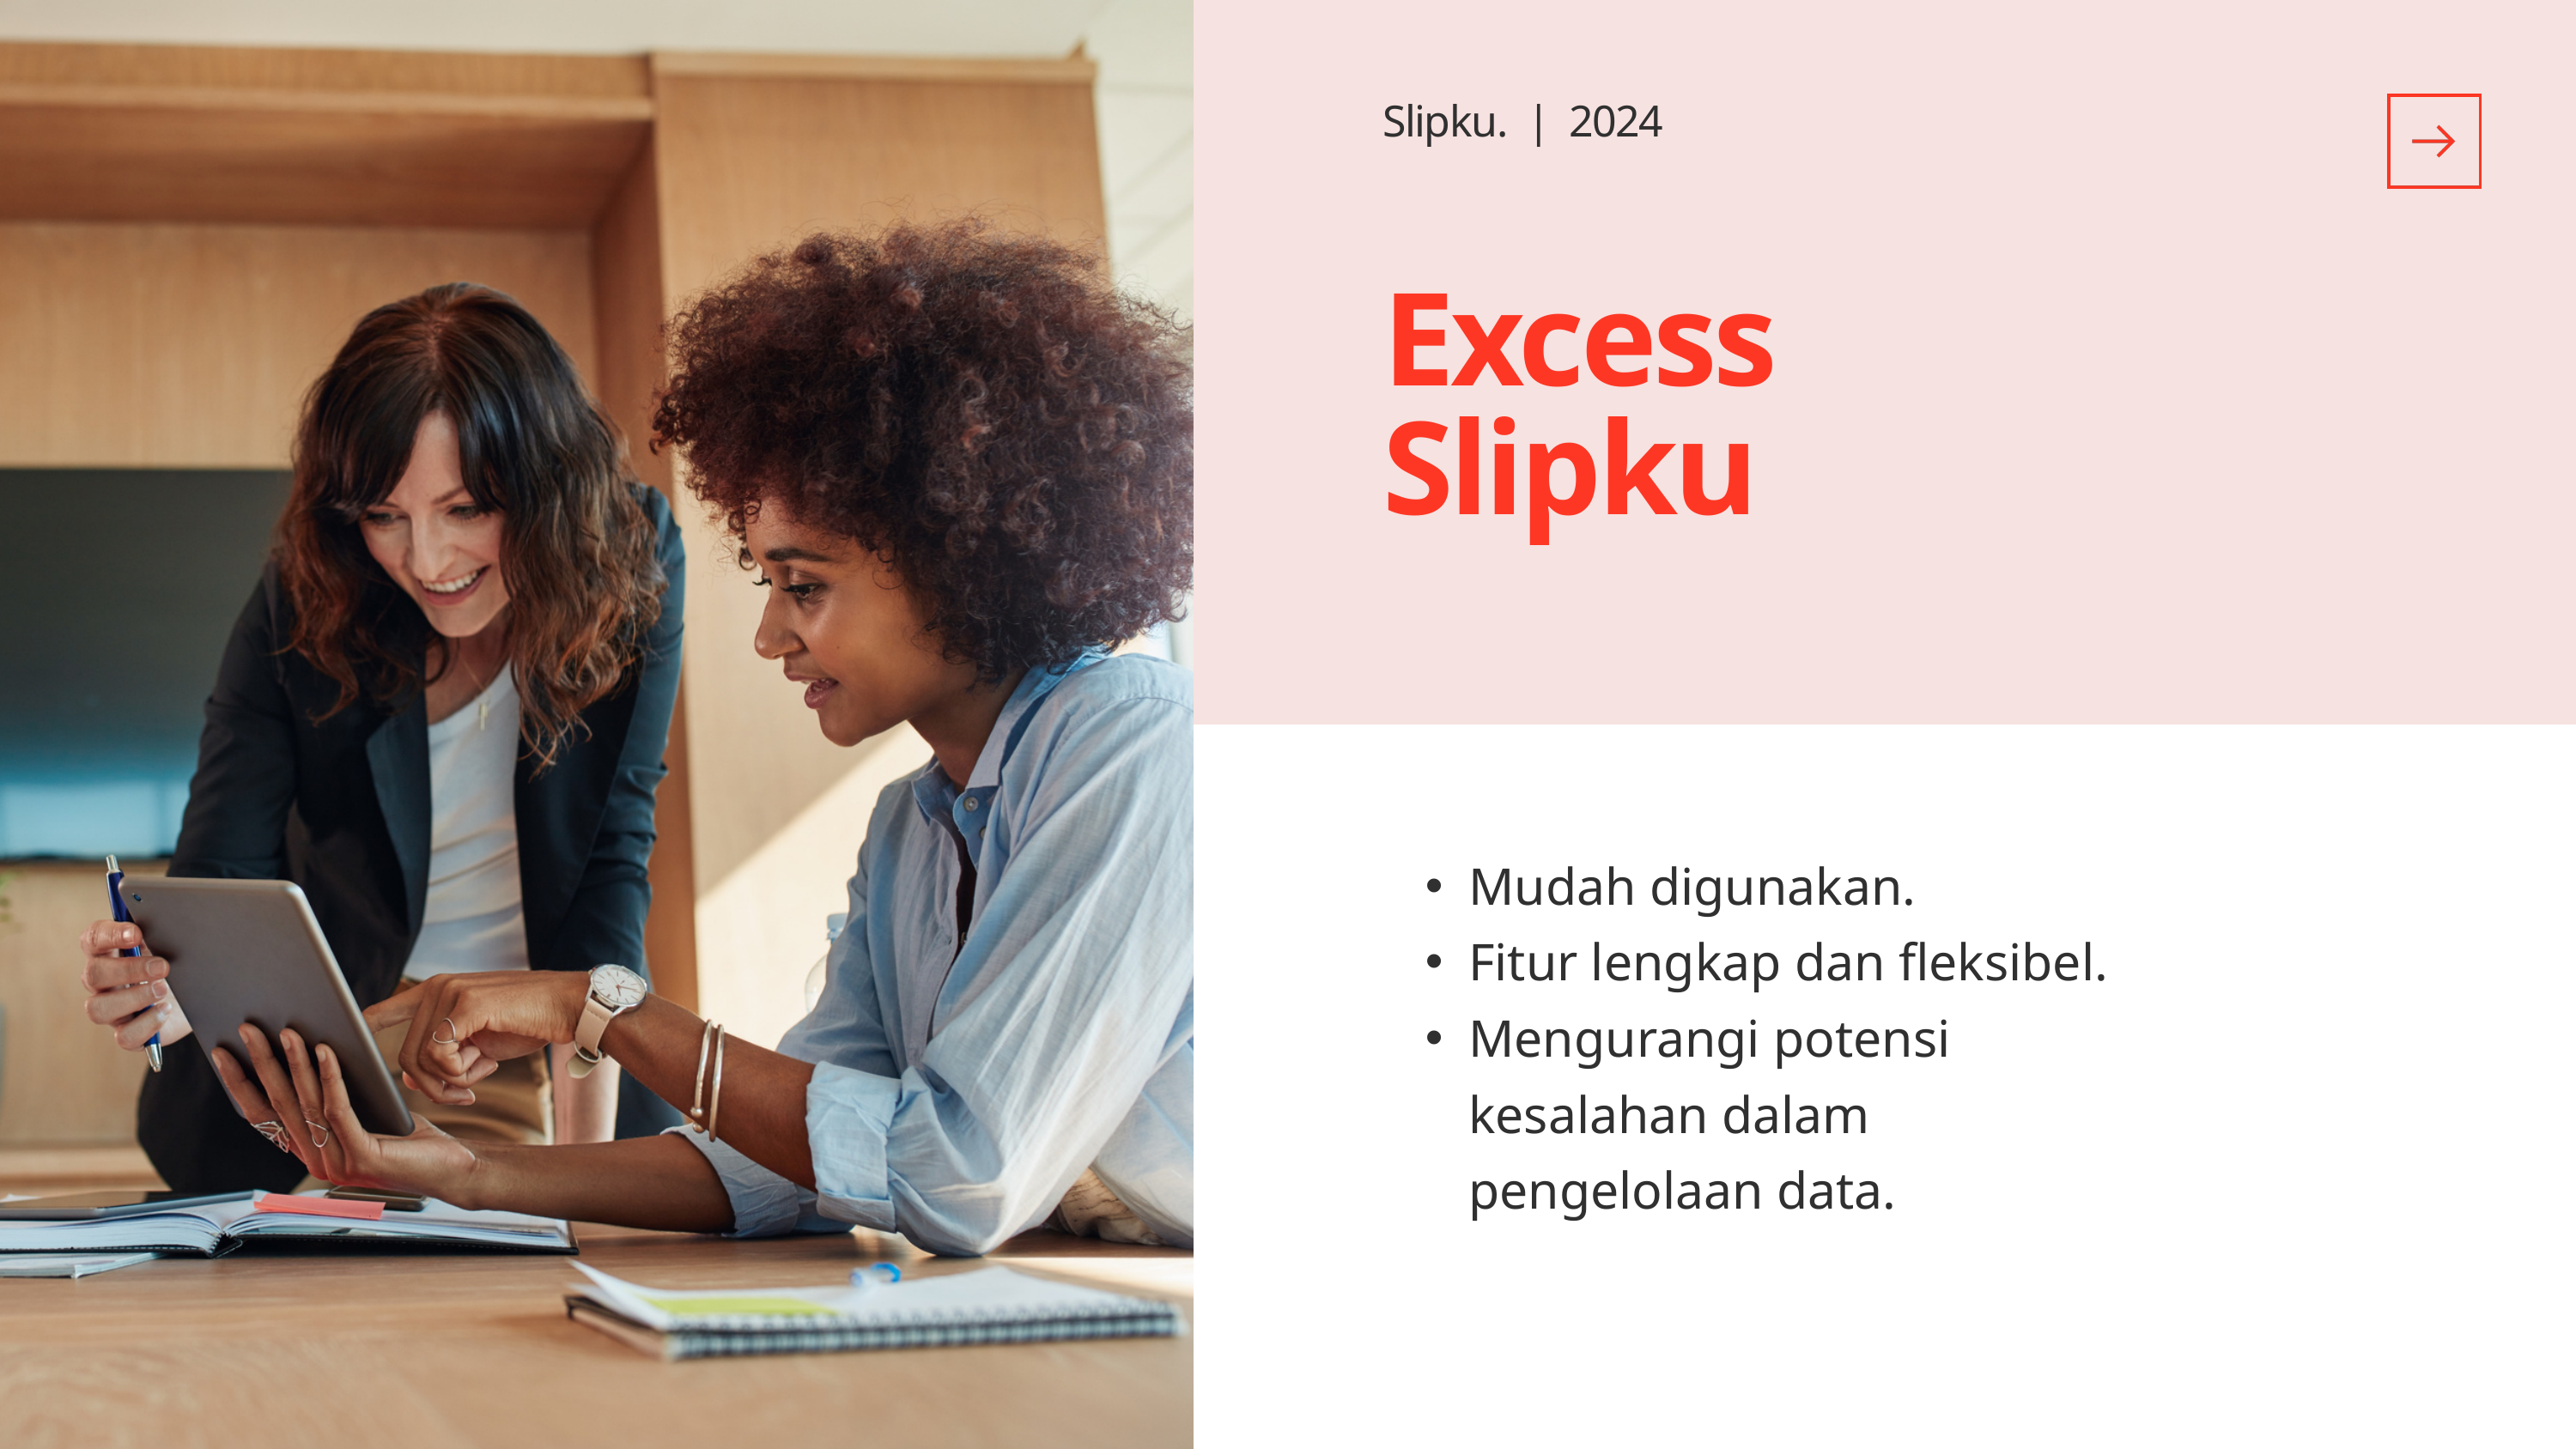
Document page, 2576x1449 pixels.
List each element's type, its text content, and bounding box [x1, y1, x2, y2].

text_box Excess Slipku [1382, 282, 2297, 541]
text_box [0, 0, 1194, 1449]
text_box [1193, 724, 2576, 1449]
text_box [2387, 94, 2482, 189]
text_box Slipku. | 2024 [1382, 94, 2155, 146]
